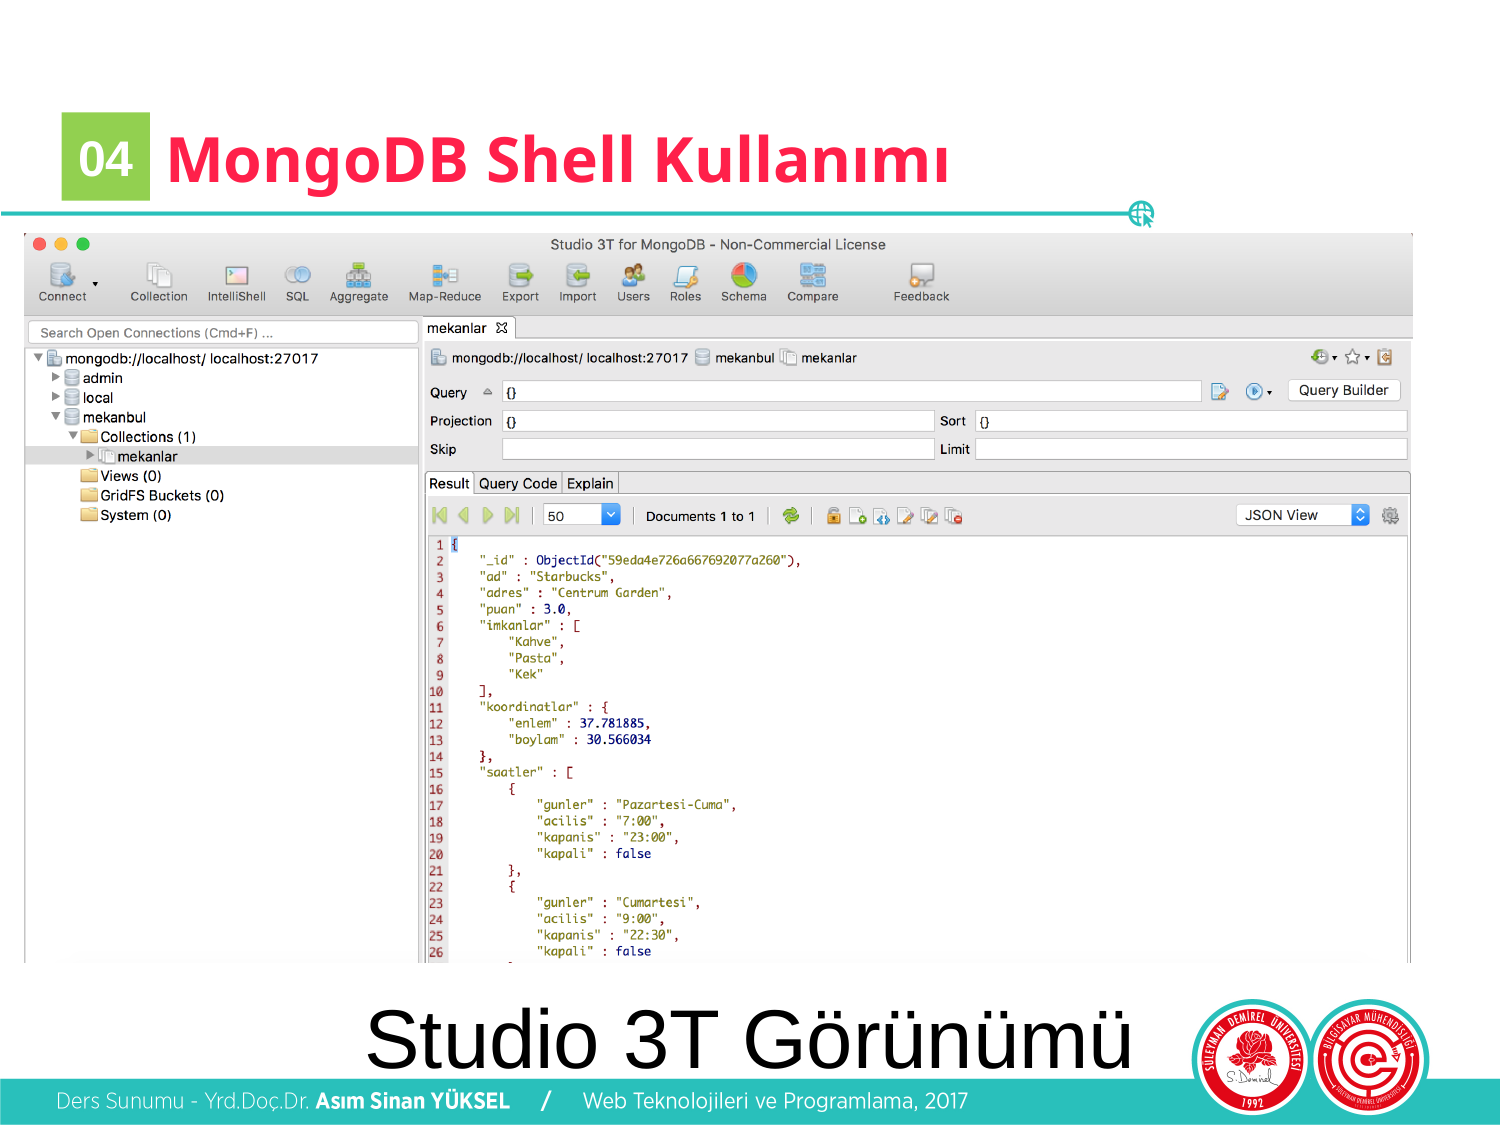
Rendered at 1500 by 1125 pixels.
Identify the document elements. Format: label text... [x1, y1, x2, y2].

text_box 04 [61, 112, 150, 201]
title MongoDB Shell Kullanımı [150, 112, 1150, 203]
picture [0, 0, 1500, 1125]
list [24, 233, 1413, 963]
text_box Studio 3T Görünümü [268, 977, 1232, 1093]
